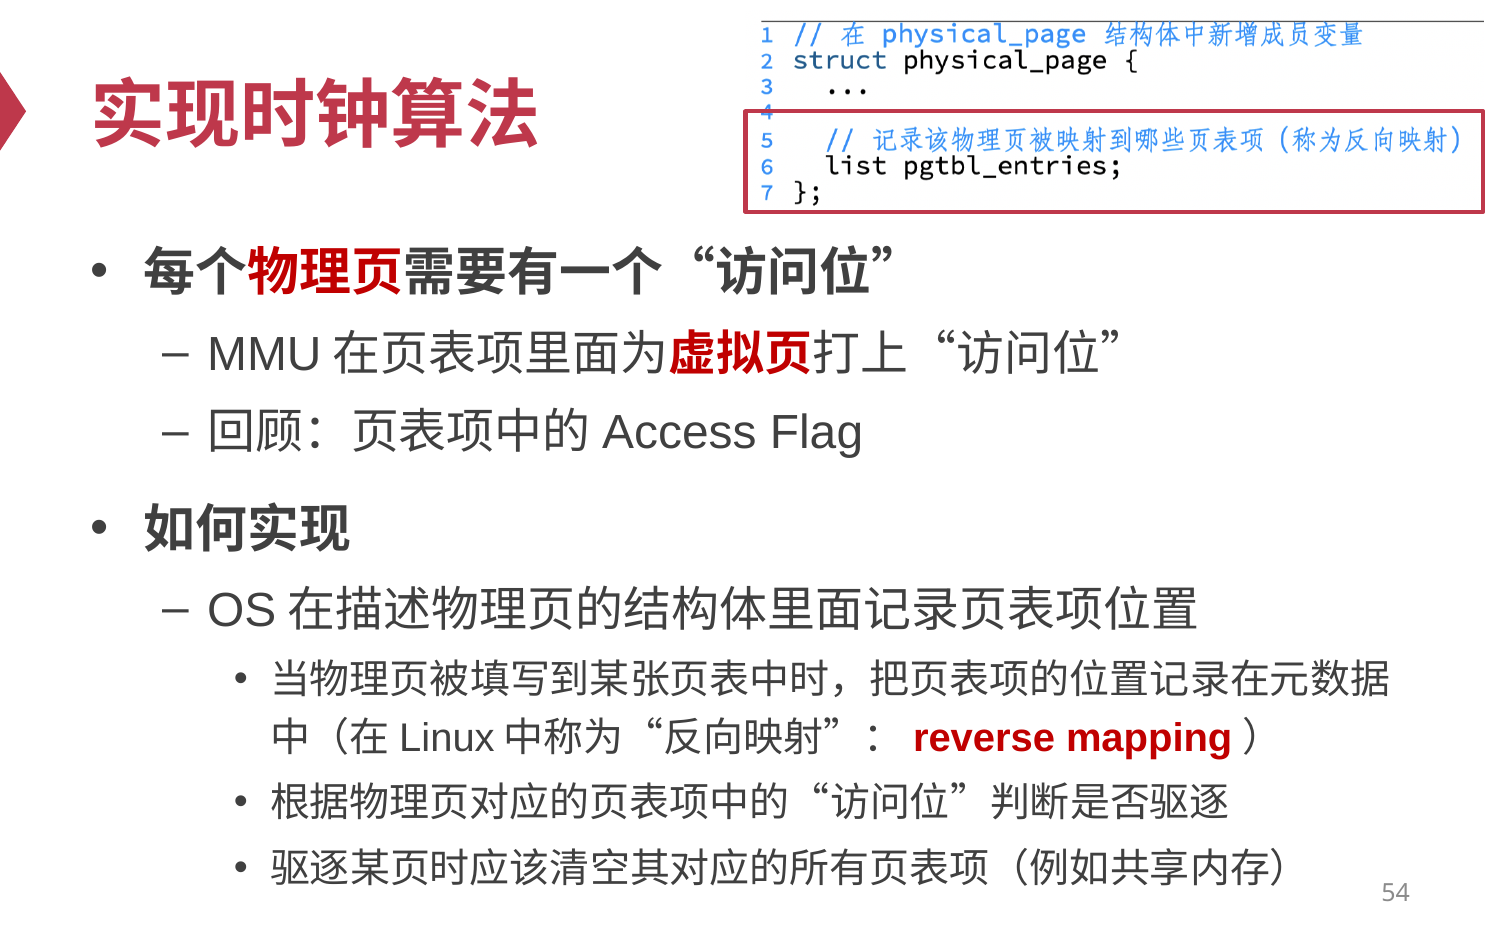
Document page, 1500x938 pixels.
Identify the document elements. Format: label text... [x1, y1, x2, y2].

slide_number 54 [1074, 868, 1425, 919]
picture [745, 10, 1484, 213]
list 每个物理页需要有一个“访问位” MMU在页表项里面为虚拟页打上“访问位” 回顾：页表项中的Access Flag 如何实现 OS在描述物理页的结构体里面记录页表项位置 当物理页被填写到某张页表中时，把页表项的位置记录在元数据中（在Linux中称为“反向映射”：reverse mapping） 根据物理页对应的页表项中的“访问位”判断是否驱逐 驱逐某页时应该清空其对应的所有页表项（例如共享内存） [75, 218, 1425, 900]
title 实现时钟算法 [75, 37, 740, 186]
